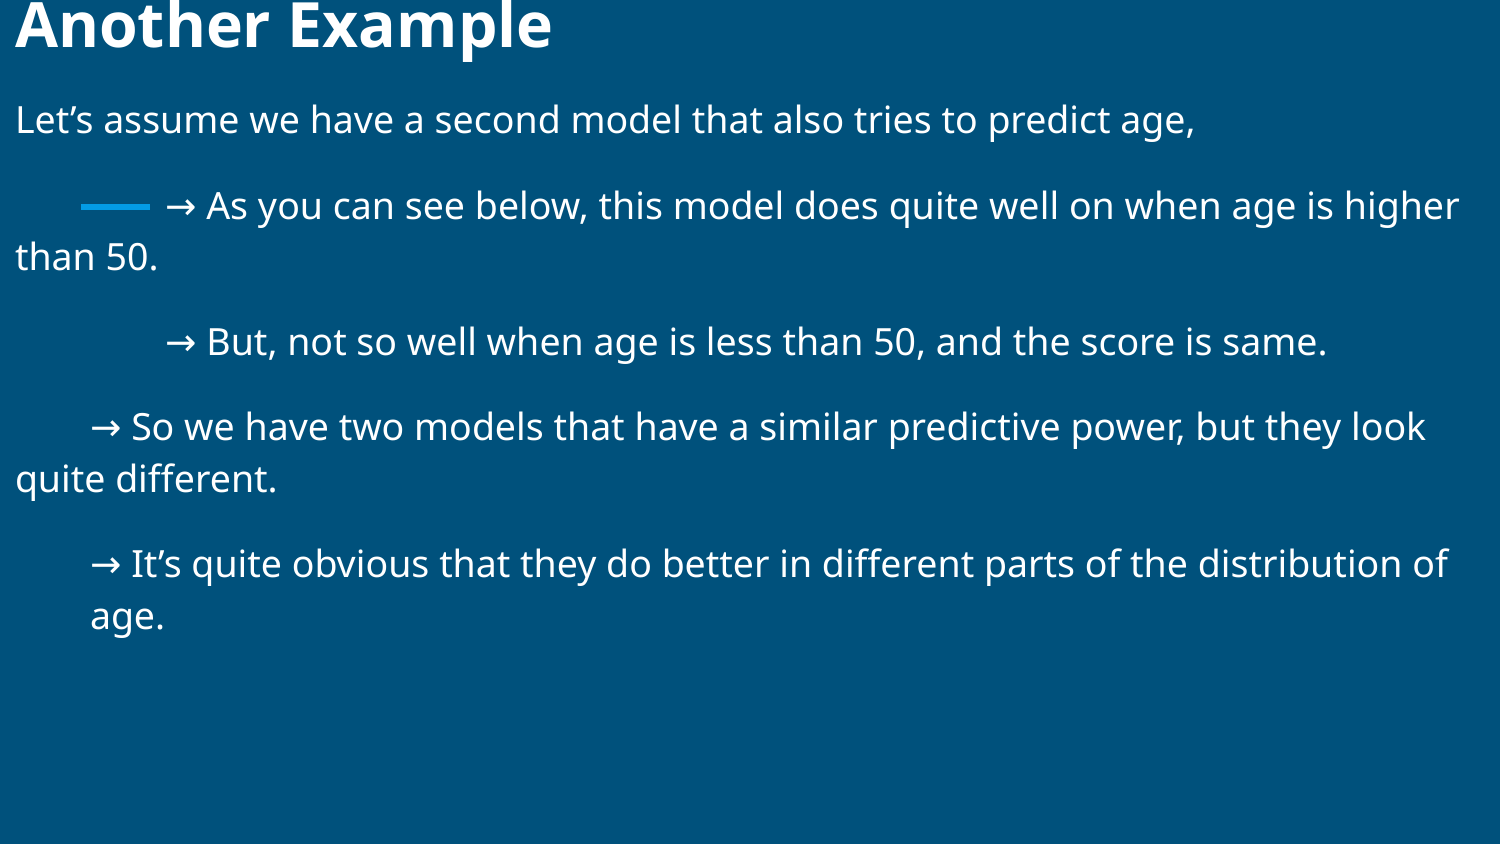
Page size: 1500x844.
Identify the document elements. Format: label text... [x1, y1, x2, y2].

title Another Example [0, 0, 1500, 74]
list Let’s assume we have a second model that also tries to predict age, → As you can see below, this model does quite well on when age is higher than 50. → But, not so well when age is less than 50, and the score is same. → So we have two models that have a similar predictive power, but they look quite different. → It’s quite obvious that they do better in different parts of the distribution of age. [0, 74, 1500, 836]
